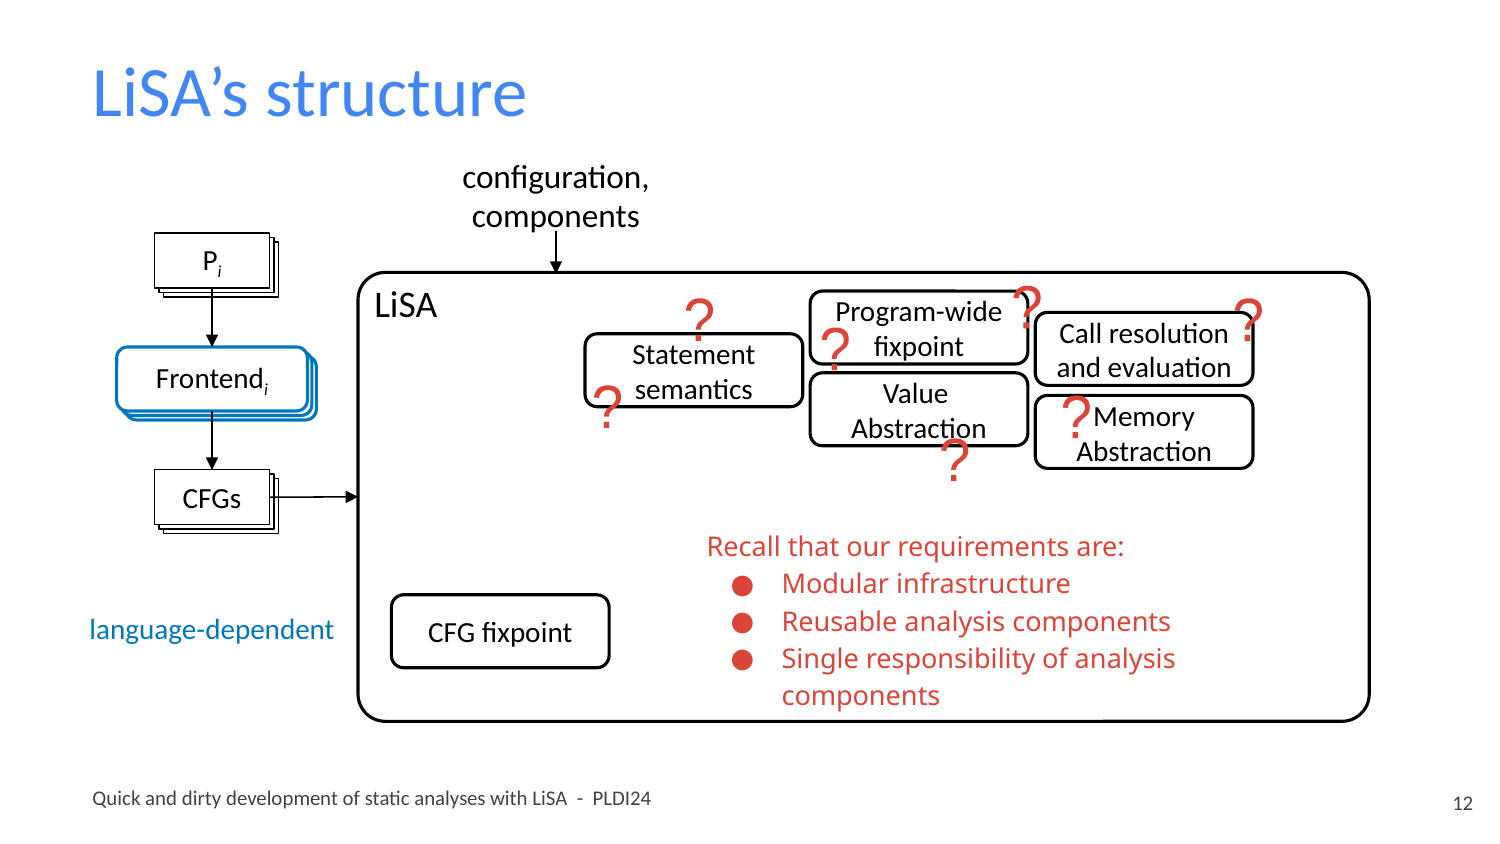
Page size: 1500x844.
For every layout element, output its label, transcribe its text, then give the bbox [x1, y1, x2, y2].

text_box Call resolution and evaluation [1035, 312, 1253, 386]
text_box configuration, components [437, 158, 675, 232]
text_box language-dependent [70, 595, 354, 722]
slide_number ‹#› [1398, 770, 1489, 835]
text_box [154, 469, 279, 534]
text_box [116, 346, 317, 421]
text_box LiSA [357, 272, 1370, 722]
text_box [154, 232, 279, 298]
text_box Memory Abstraction [1035, 395, 1253, 469]
text_box Program-wide fixpoint [810, 291, 1028, 365]
title LiSA’s structure [77, 19, 1427, 146]
text_box Recall that our requirements are: Modular infrastructure Reusable analysis components Single responsibility of analysis components [691, 509, 1339, 688]
text_box Statement semantics [585, 333, 803, 407]
text_box Value Abstraction [810, 372, 1028, 446]
text_box CFG fixpoint [391, 594, 610, 668]
